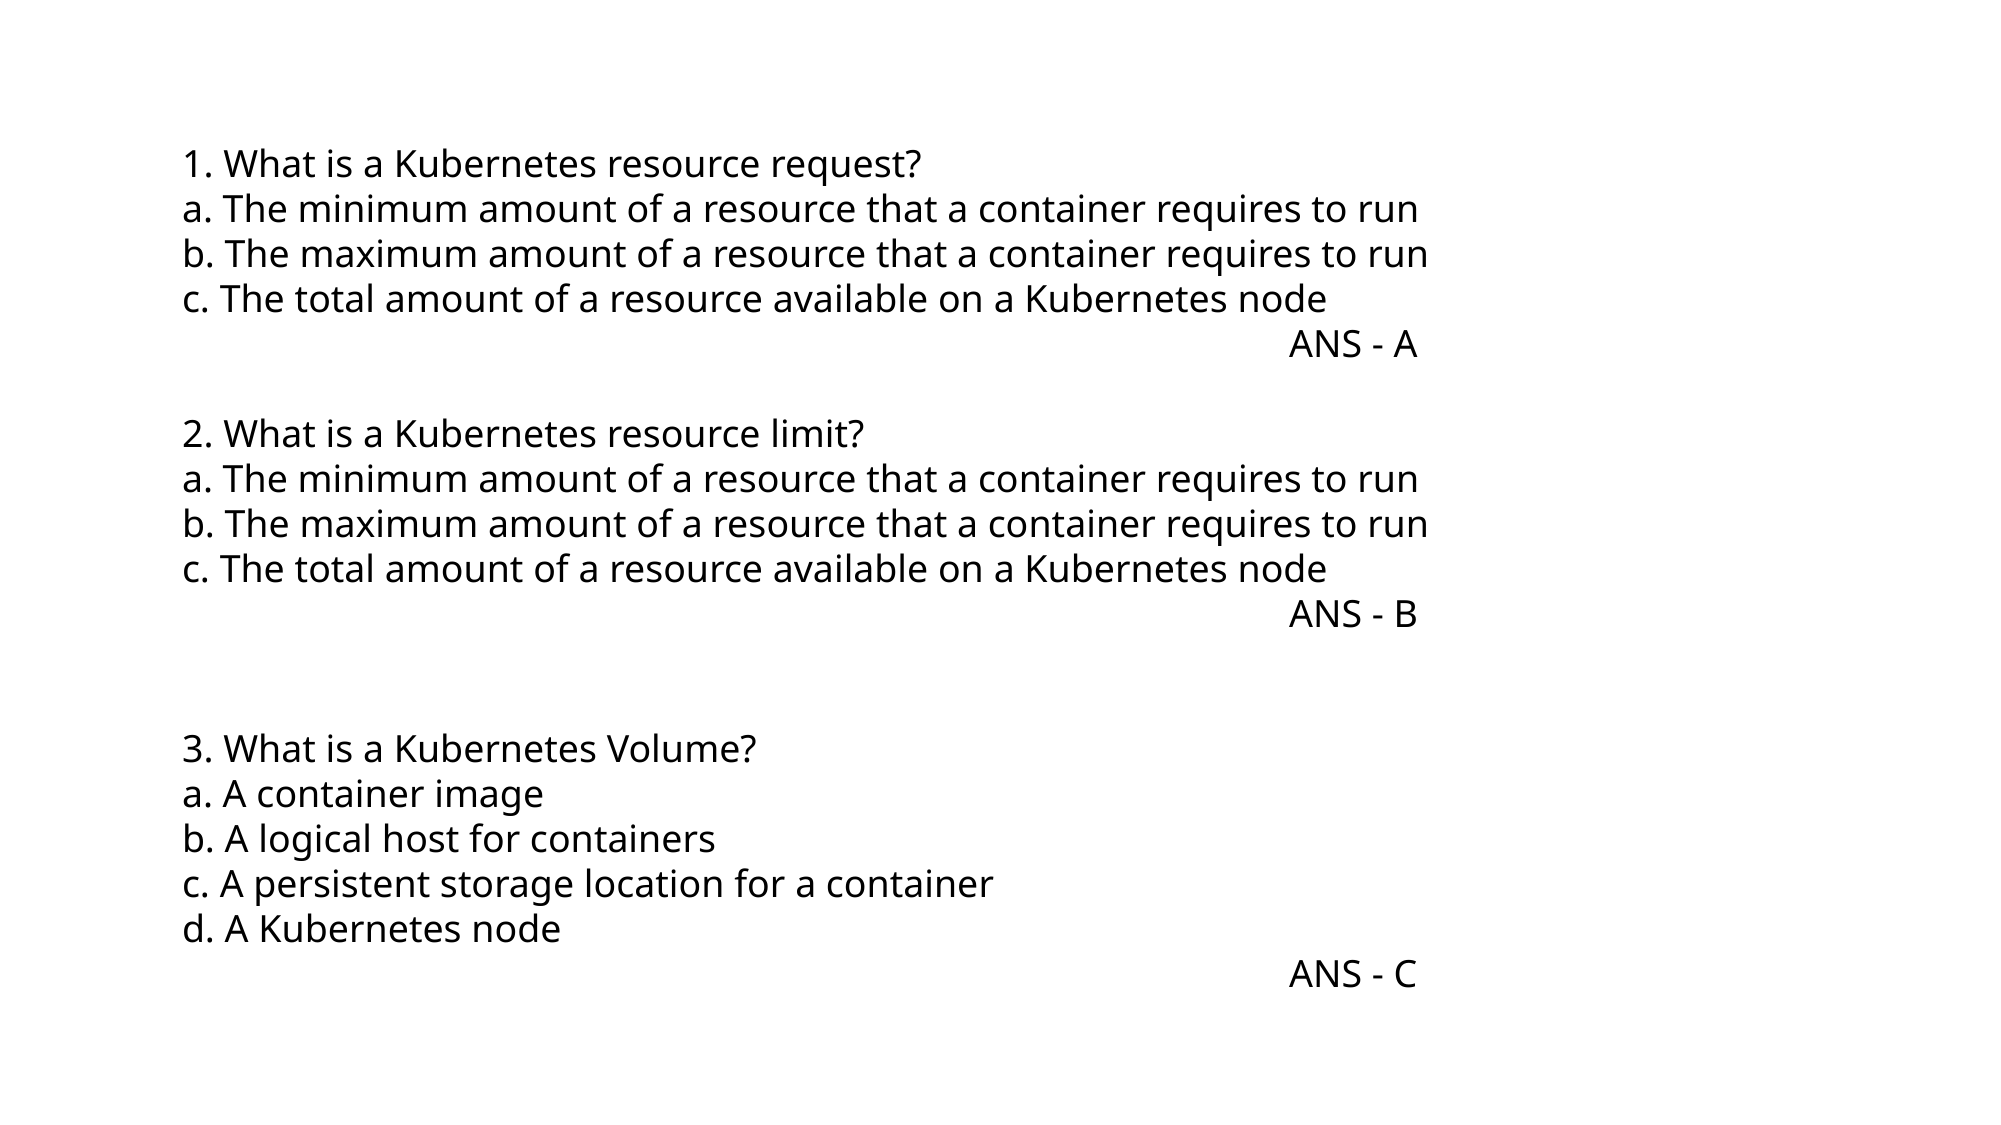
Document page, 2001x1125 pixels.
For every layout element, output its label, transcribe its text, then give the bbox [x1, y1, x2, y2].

text_box 1. What is a Kubernetes resource request? a. The minimum amount of a resource that a container requires to run b. The maximum amount of a resource that a container requires to run c. The total amount of a resource available on a Kubernetes node ANS - A 2. What is a Kubernetes resource limit? a. The minimum amount of a resource that a container requires to run b. The maximum amount of a resource that a container requires to run c. The total amount of a resource available on a Kubernetes node ANS - B 3. What is a Kubernetes Volume? a. A container image b. A logical host for containers c. A persistent storage location for a container d. A Kubernetes node ANS - C [167, 132, 1660, 1092]
